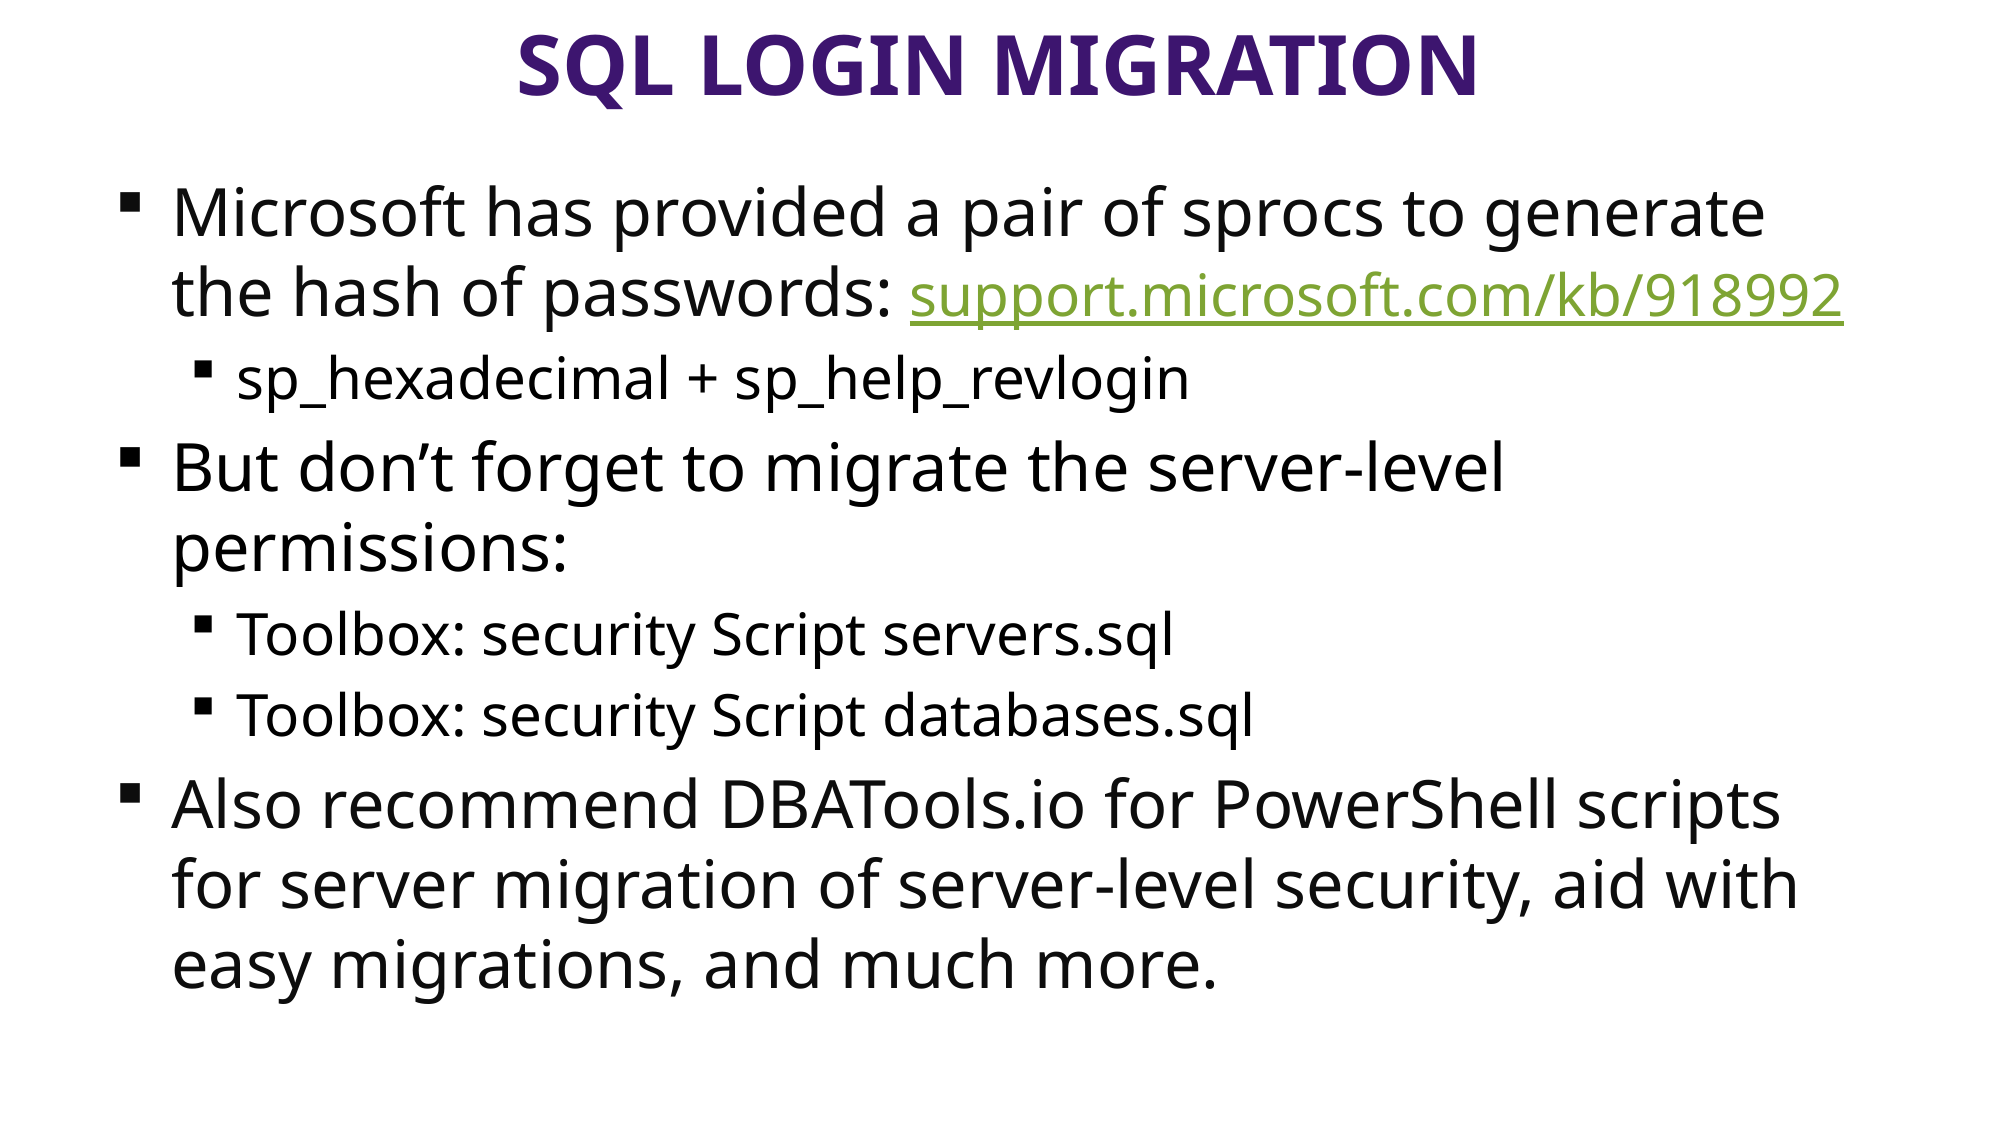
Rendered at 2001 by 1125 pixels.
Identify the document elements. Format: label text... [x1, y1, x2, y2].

list Microsoft has provided a pair of sprocs to generate the hash of passwords: support.microsoft.com/kb/918992 sp_hexadecimal + sp_help_revlogin But don’t forget to migrate the server-level permissions: Toolbox: security Script servers.sql Toolbox: security Script databases.sql Also recommend DBATools.io for PowerShell scripts for server migration of server-level security, aid with easy migrations, and much more. [99, 162, 1900, 1050]
title Sql login migration [0, 0, 2000, 125]
